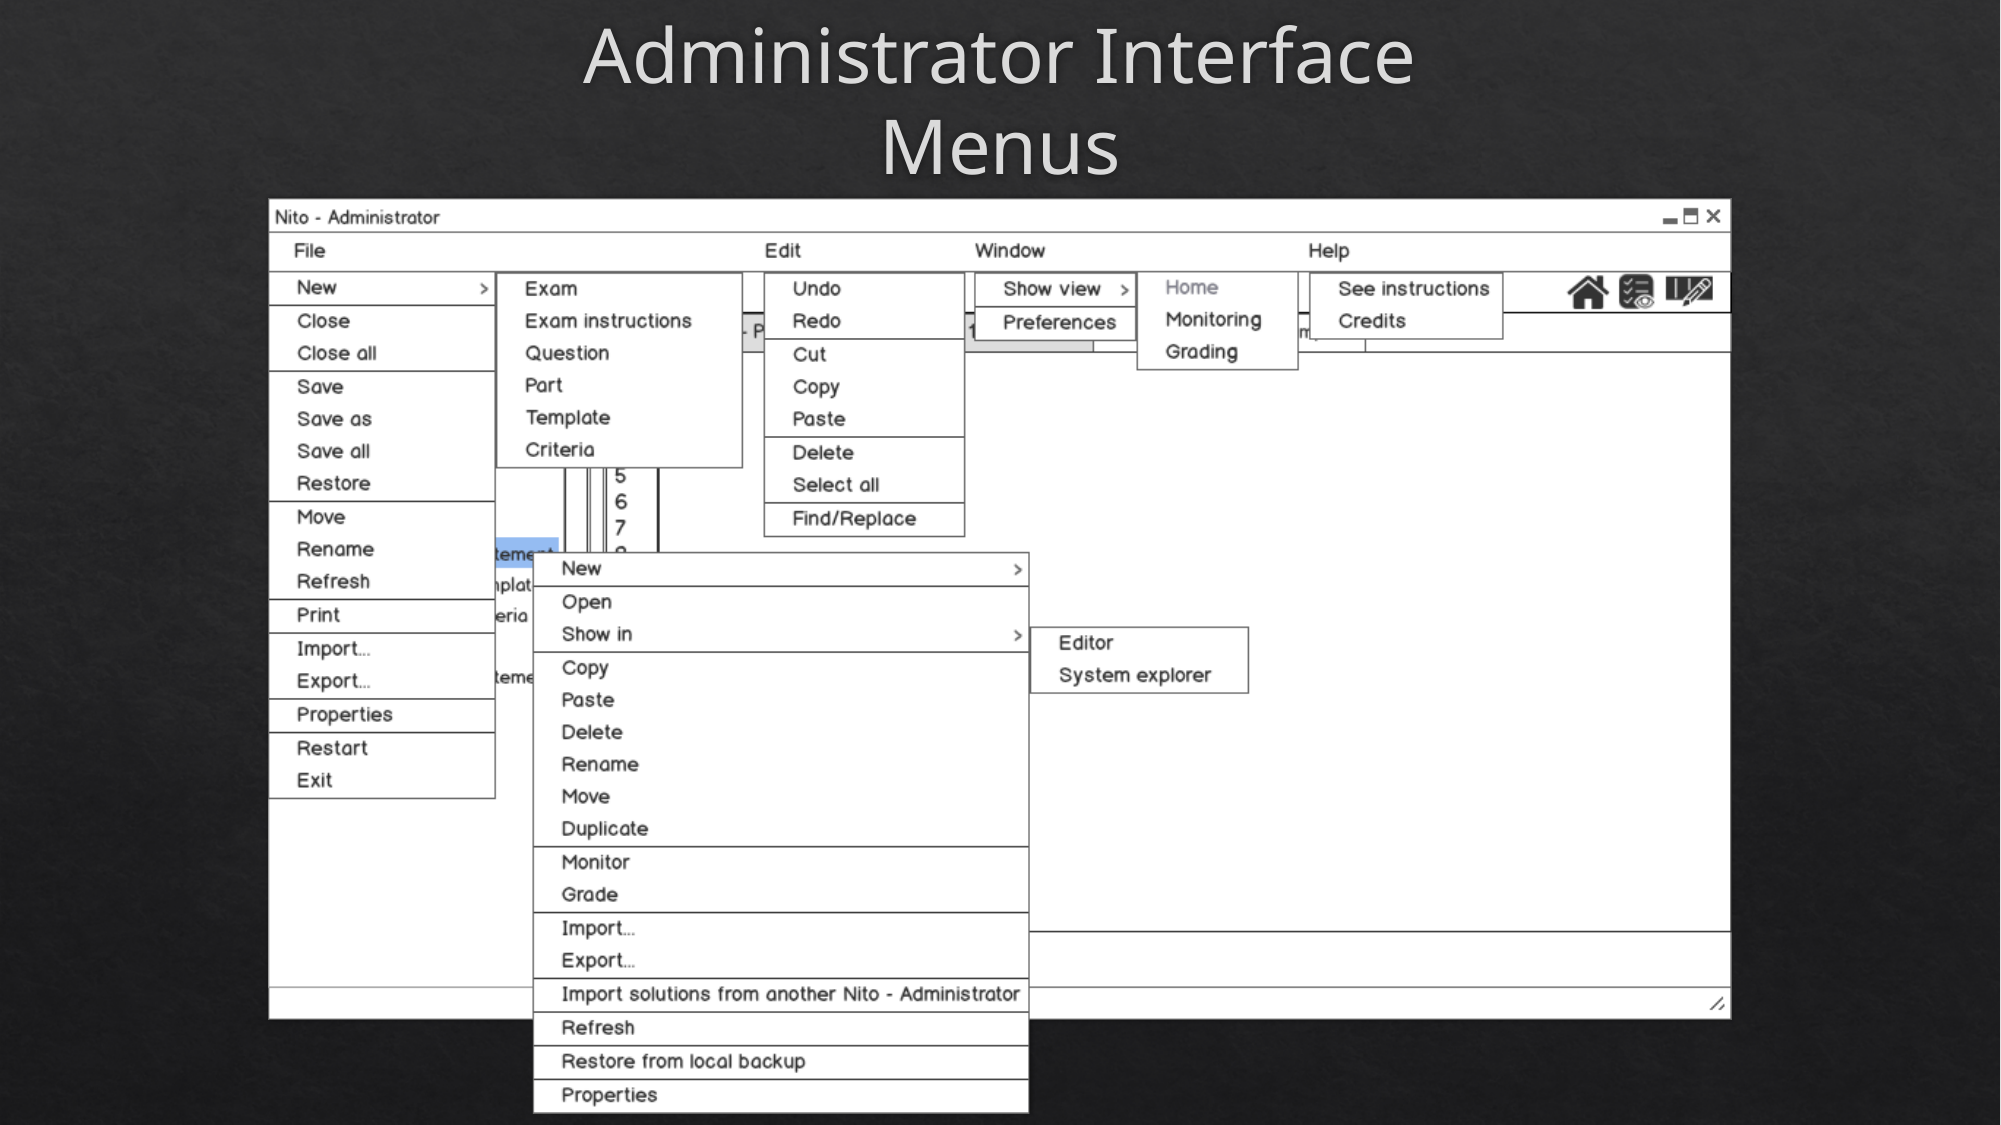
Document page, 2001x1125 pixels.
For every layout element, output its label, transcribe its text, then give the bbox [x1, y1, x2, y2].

title Administrator Interface Menus [0, 0, 2000, 199]
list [267, 197, 1732, 1114]
